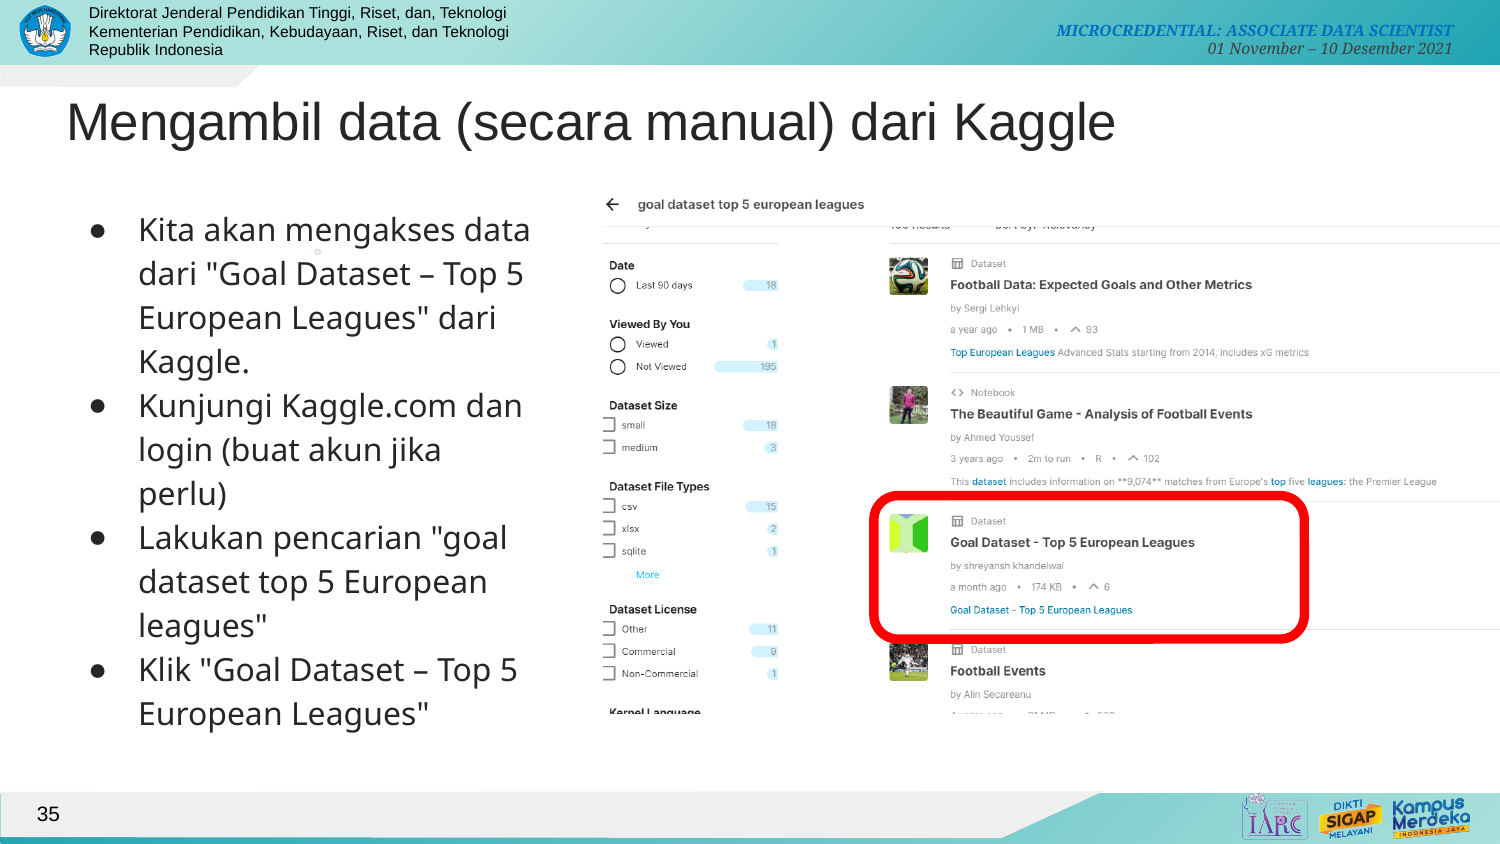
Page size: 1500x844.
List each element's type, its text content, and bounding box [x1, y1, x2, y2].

picture [1319, 796, 1382, 842]
picture [0, 65, 1500, 843]
list Kita akan mengakses data dari "Goal Dataset – Top 5 European Leagues" dari Kaggle. Kunjungi Kaggle.com dan login (buat akun jika perlu) Lakukan pencarian "goal dataset top 5 European leagues" Klik "Goal Dataset – Top 5 European Leagues" [51, 189, 550, 750]
picture [1393, 798, 1470, 839]
slide_number ‹#› [0, 790, 75, 836]
picture [16, 3, 74, 61]
title Mengambil data (secara manual) dari Kaggle [51, 72, 1449, 167]
